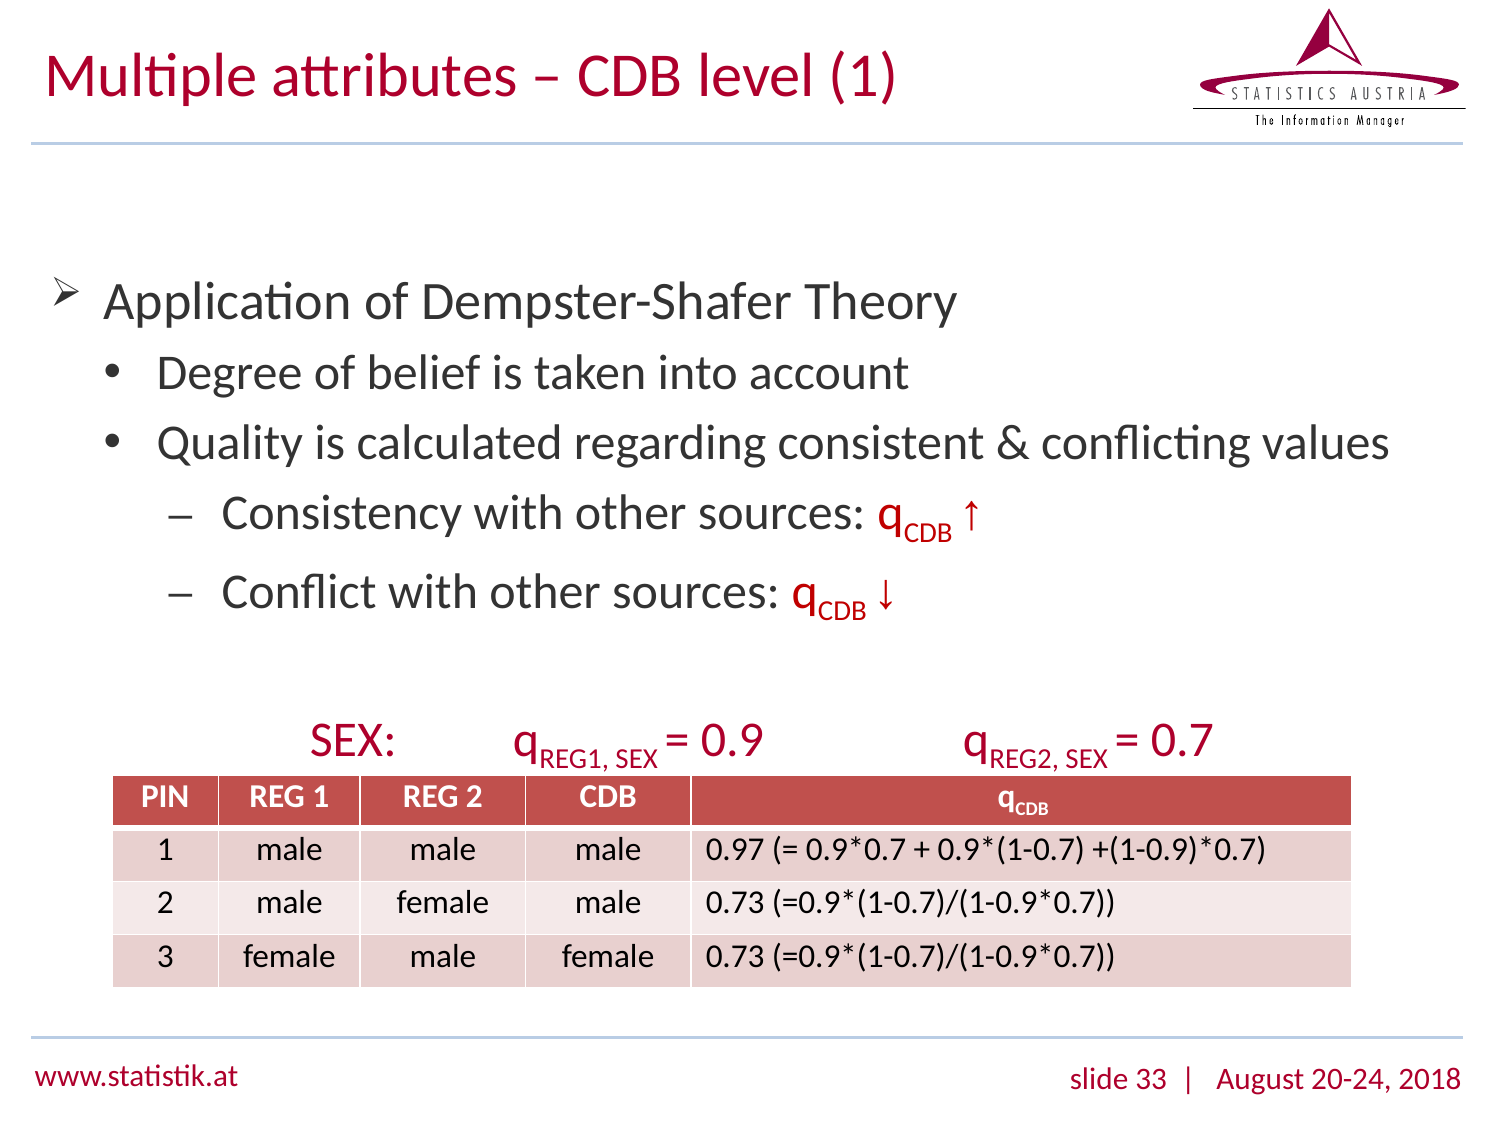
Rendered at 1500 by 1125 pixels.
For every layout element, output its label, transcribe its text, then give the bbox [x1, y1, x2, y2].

table_cell 1 [113, 831, 218, 881]
table_cell 0.73 (=0.9*(1-0.7)/(1-0.9*0.7)) [692, 882, 1351, 934]
table_cell 3 [113, 935, 218, 987]
table_cell 0.97 (= 0.9*0.7 + 0.9*(1-0.7) +(1-0.9)*0.7) [692, 831, 1351, 881]
table_cell male [361, 935, 525, 987]
table_header REG 1 [219, 776, 359, 825]
table_header CDB [526, 776, 690, 825]
table_cell female [361, 882, 525, 934]
list Application of Dempster-Shafer Theory Degree of belief is taken into account Quality is calculated regarding consistent & conflicting values Consistency with other sources: qCDB ↑ Conflict with other sources: qCDB ↓ SEX: qREG1, SEX = 0.9 qREG2, SEX = 0.7 [0, 181, 1436, 976]
table_cell male [219, 882, 359, 934]
table_cell female [526, 935, 690, 987]
table_cell 0.73 (=0.9*(1-0.7)/(1-0.9*0.7)) [692, 935, 1351, 987]
table_cell male [219, 831, 359, 881]
title Multiple attributes – CDB level (1) [29, 38, 1294, 118]
table_cell female [219, 935, 359, 987]
table_cell male [526, 882, 690, 934]
table_cell male [361, 831, 525, 881]
table_cell male [526, 831, 690, 881]
table_header qCDB [692, 776, 1351, 825]
table_cell 2 [113, 882, 218, 934]
table_header REG 2 [361, 776, 525, 825]
table_header PIN [113, 776, 218, 825]
